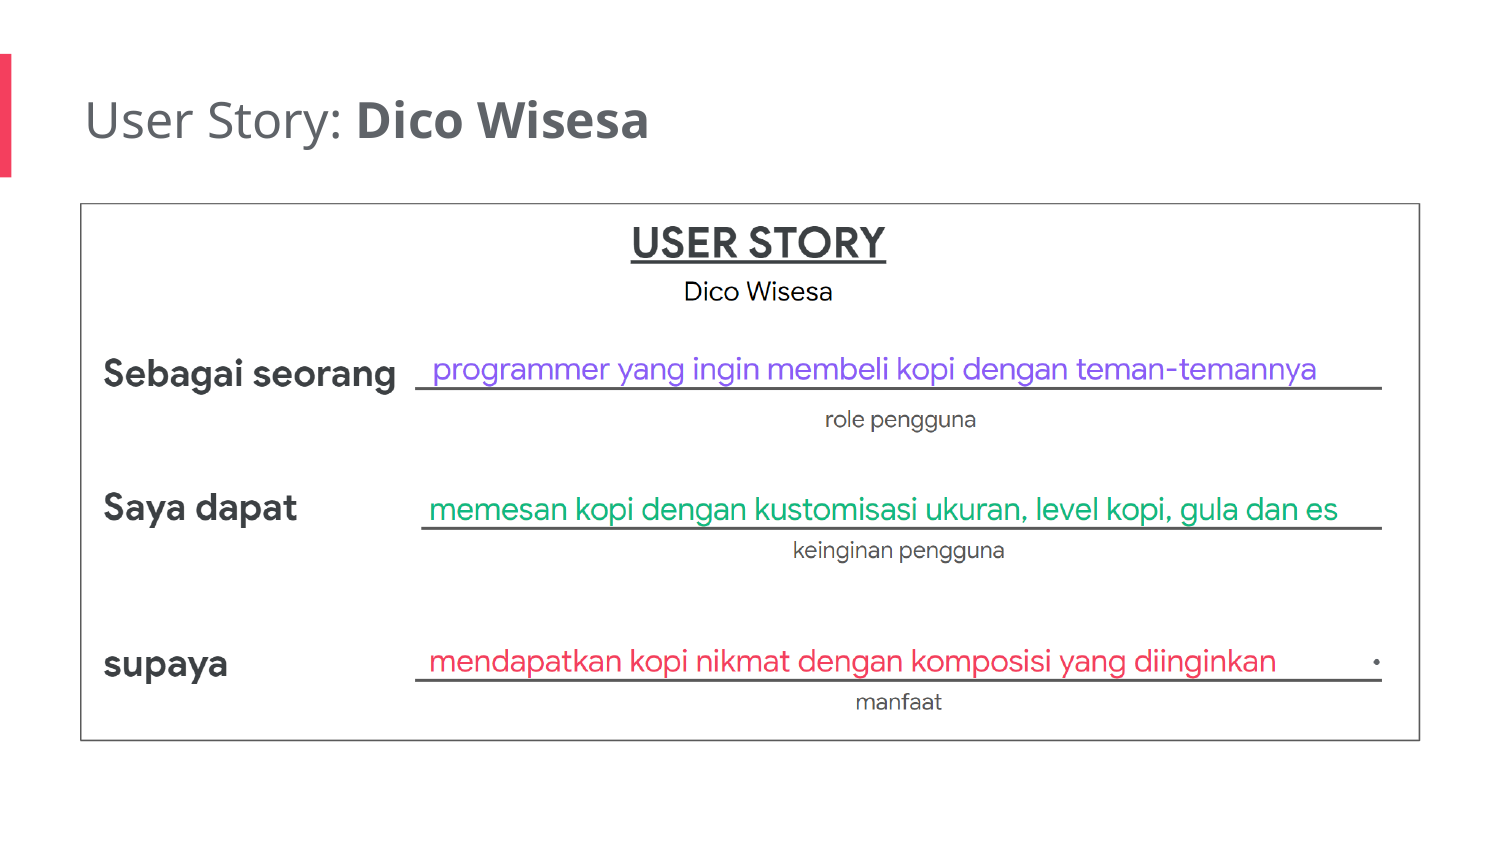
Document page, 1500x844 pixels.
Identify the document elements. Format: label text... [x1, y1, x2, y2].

text_box User Story: Dico Wisesa [84, 73, 1087, 164]
picture [75, 198, 1424, 746]
